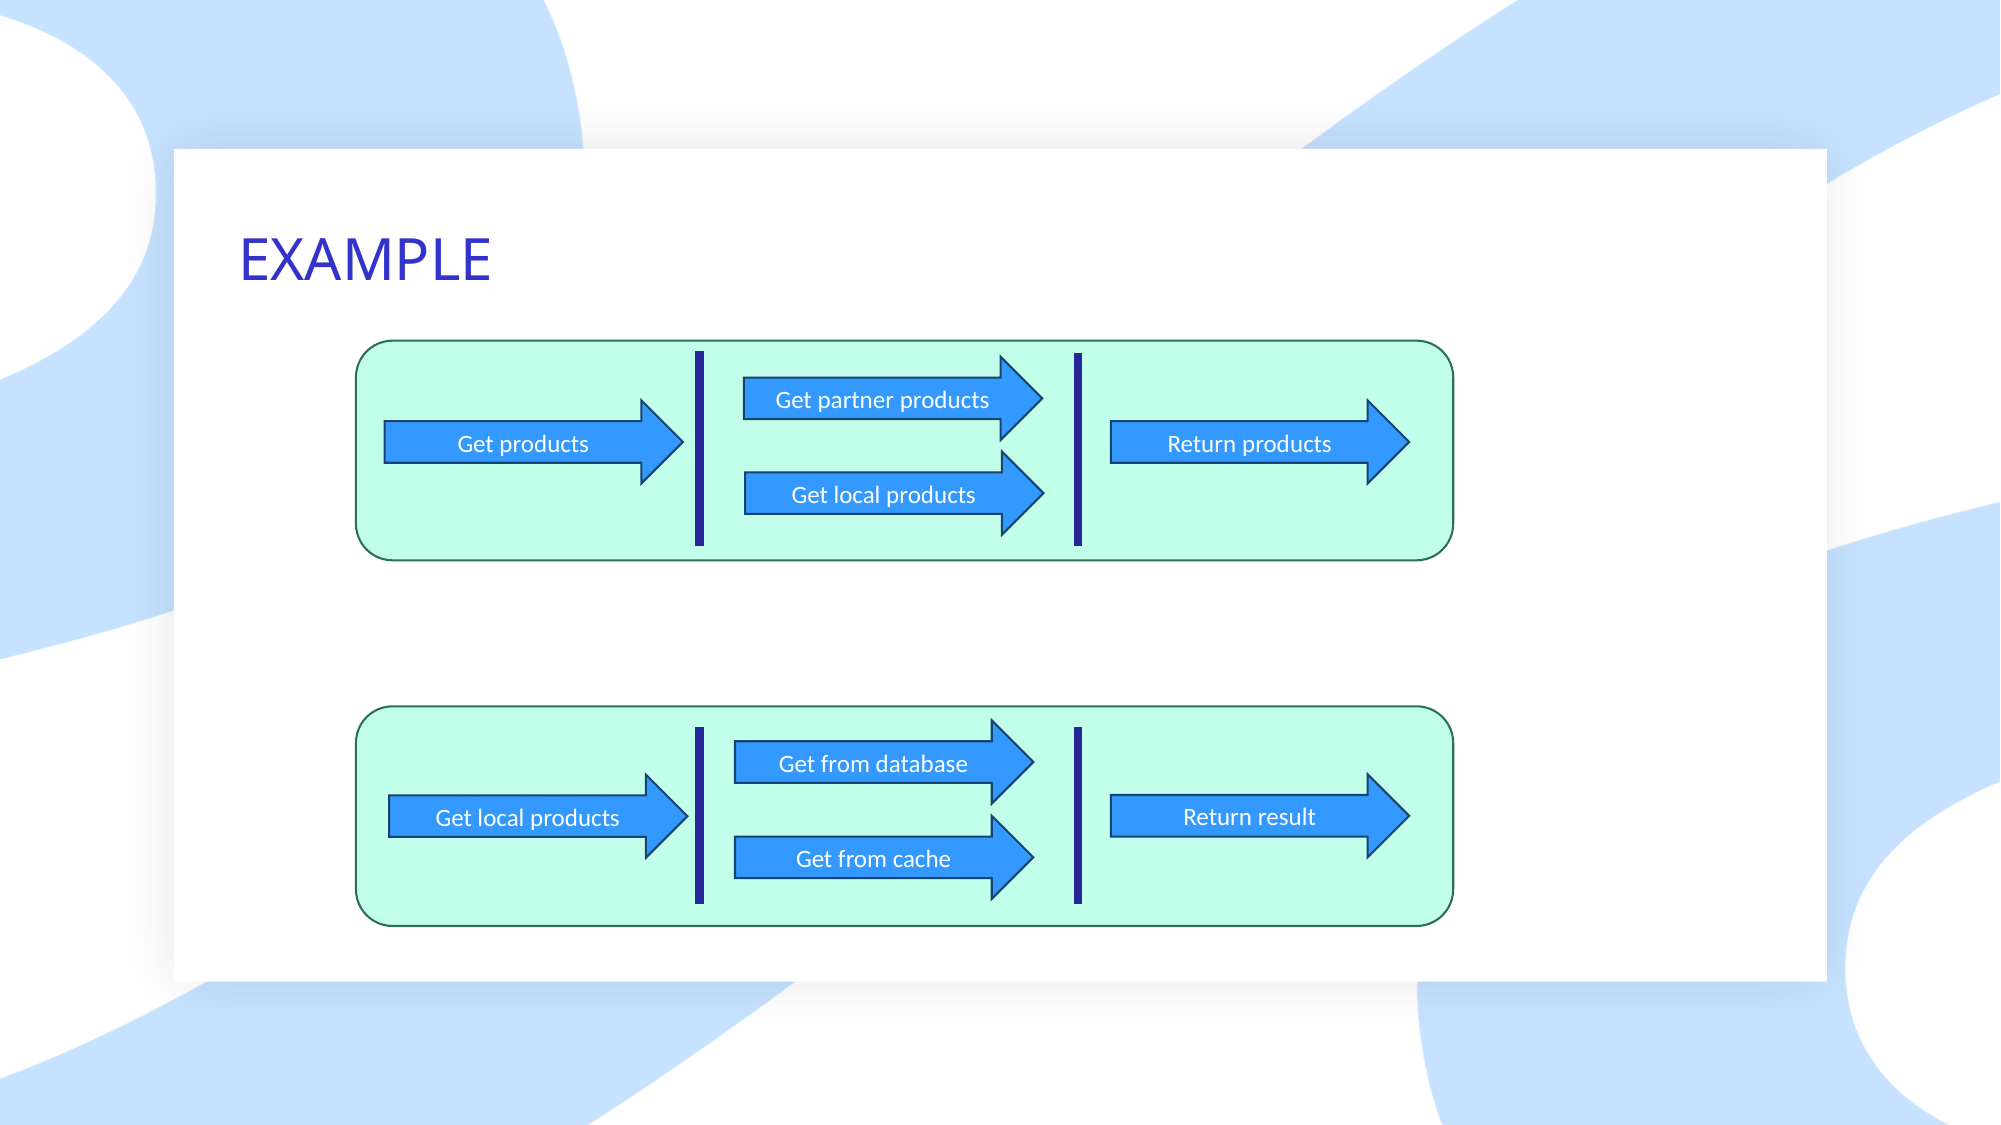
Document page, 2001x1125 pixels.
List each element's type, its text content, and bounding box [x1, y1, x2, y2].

text_box Get from database [733, 717, 1035, 807]
text_box Get partner products [742, 354, 1044, 443]
title EXAMPLE [223, 182, 1827, 341]
text_box Get from cache [733, 813, 1035, 902]
text_box Get products [383, 397, 685, 487]
text_box Get local products [388, 772, 689, 861]
text_box [173, 148, 1828, 983]
text_box Return products [1109, 397, 1411, 487]
text_box [354, 341, 1455, 562]
text_box Return result [1109, 771, 1411, 860]
text_box [354, 705, 1455, 928]
text_box Get local products [744, 449, 1045, 538]
